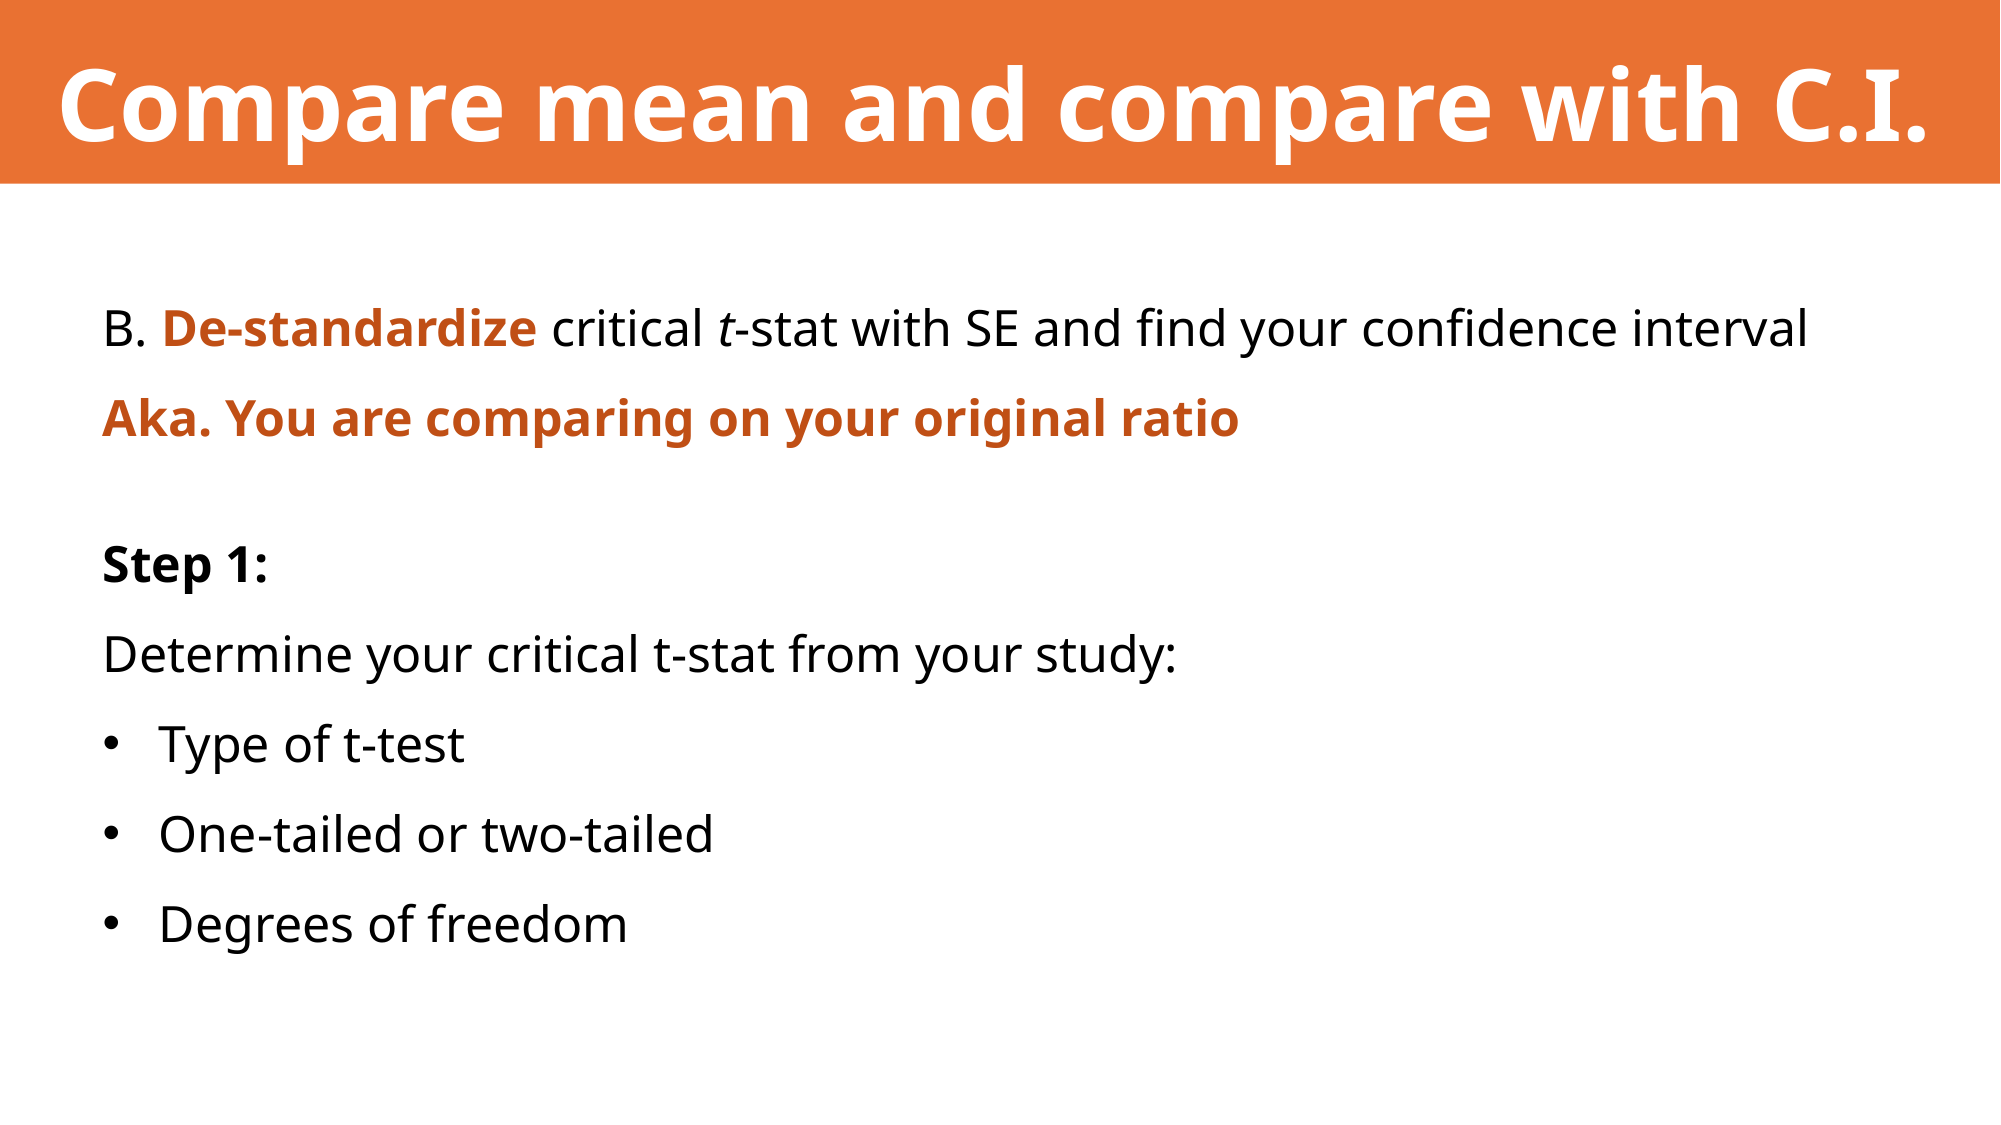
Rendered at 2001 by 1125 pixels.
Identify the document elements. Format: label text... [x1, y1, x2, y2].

text_box Compare mean and compare with C.I. [41, 0, 2000, 171]
text_box Step 1: Determine your critical t-stat from your study: Type of t-test One-tailed or two-tailed Degrees of freedom [87, 495, 1697, 961]
text_box [0, 0, 2000, 185]
text_box B. De-standardize critical t-stat with SE and find your confidence interval Aka. You are comparing on your original ratio [87, 258, 1882, 454]
